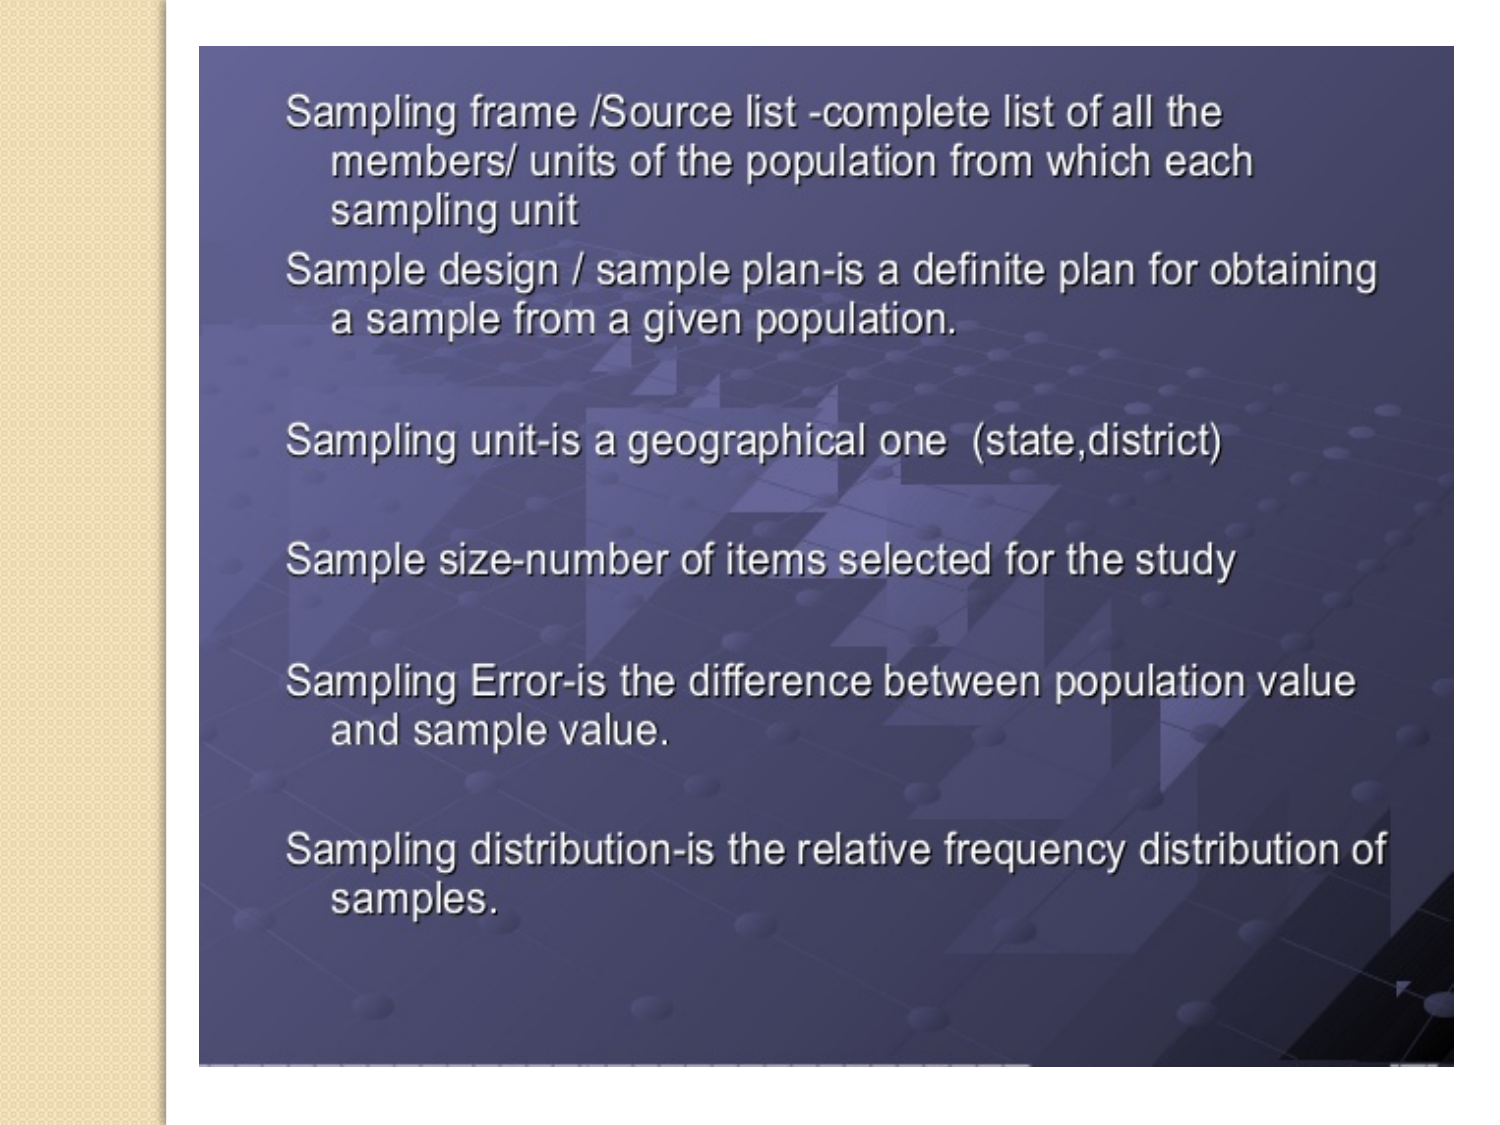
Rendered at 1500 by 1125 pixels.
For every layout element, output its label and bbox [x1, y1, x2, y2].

picture [198, 46, 1454, 1067]
